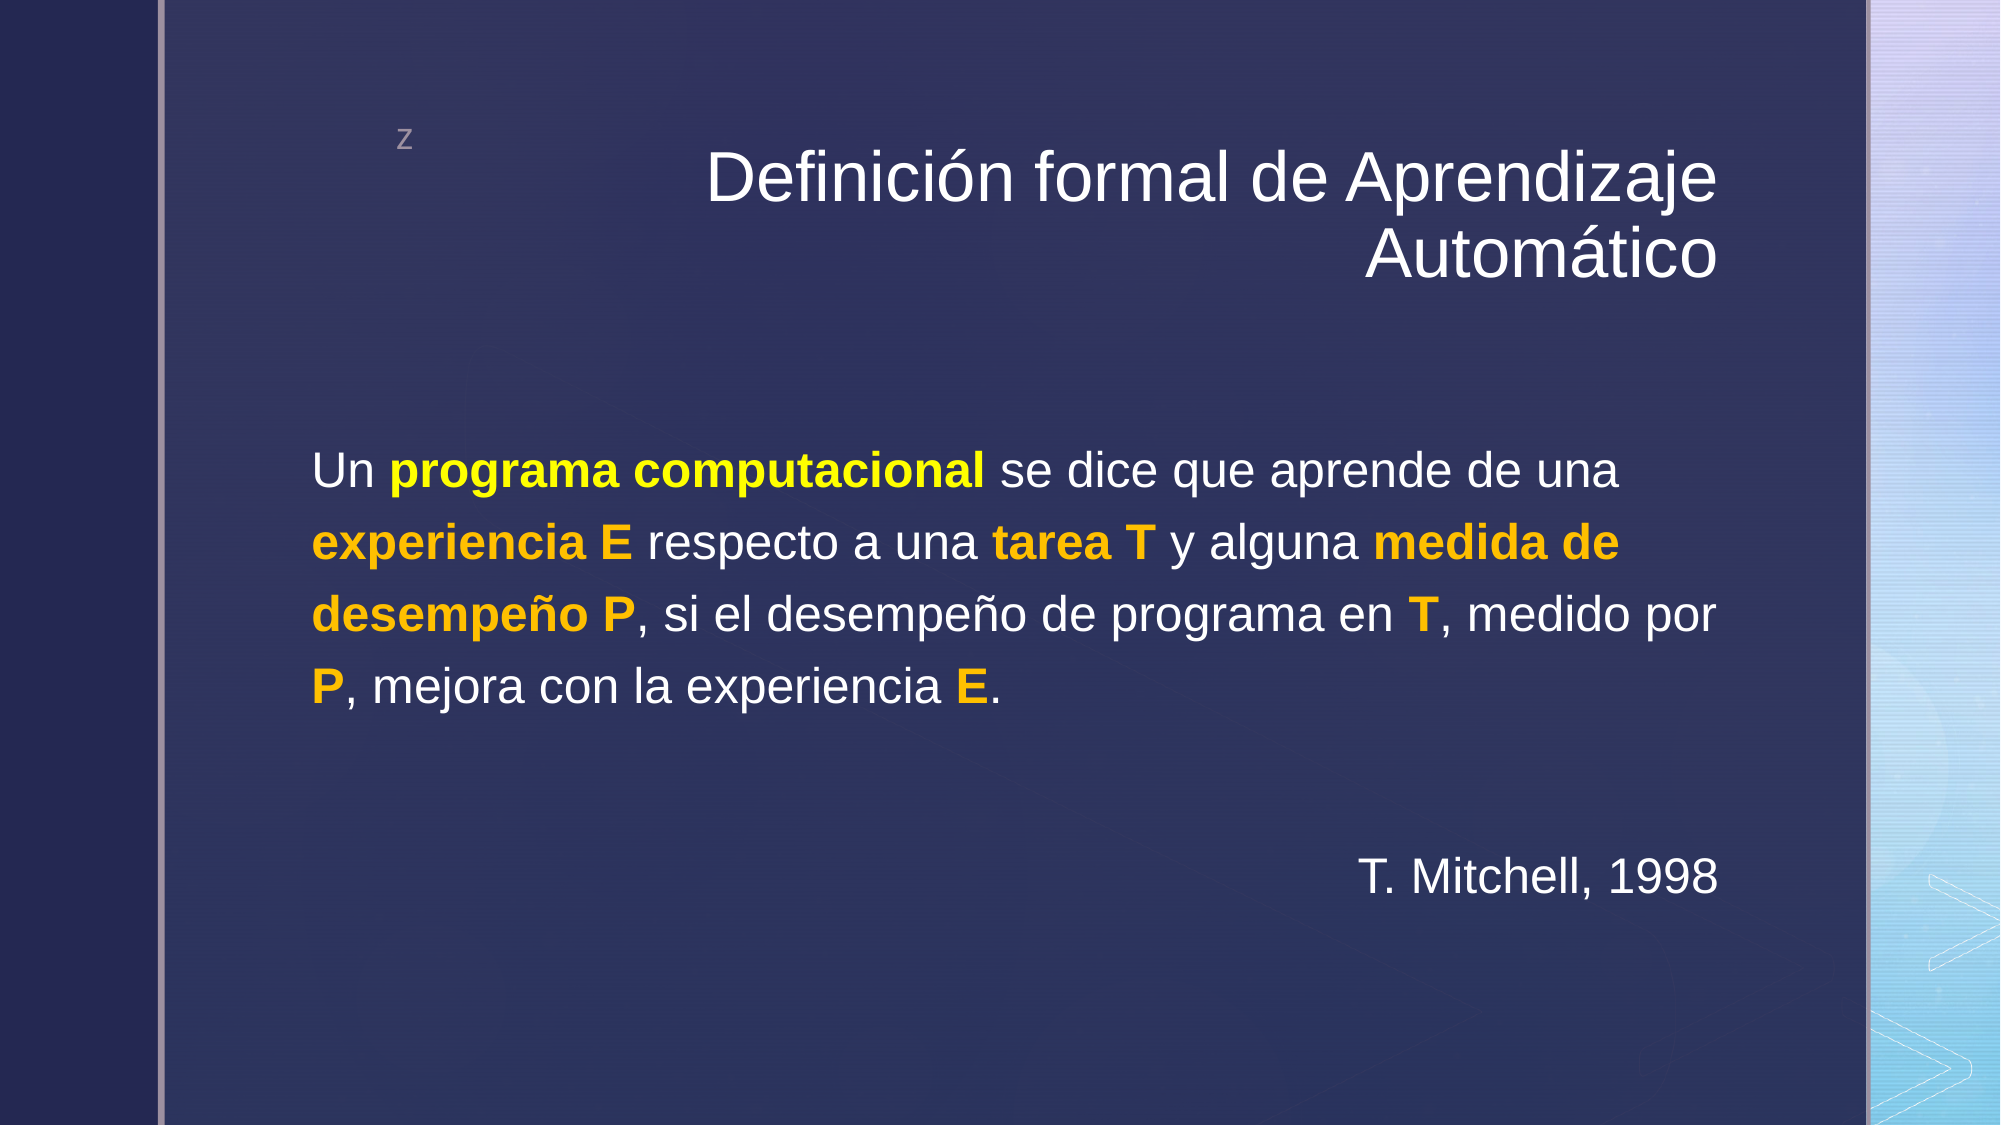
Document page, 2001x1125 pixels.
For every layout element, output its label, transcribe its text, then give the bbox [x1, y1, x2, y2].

list Un programa computacional se dice que aprende de una experiencia E respecto a una tarea T y alguna medida de desempeño P, si el desempeño de programa en T, medido por P, mejora con la experiencia E. T. Mitchell, 1998 [296, 336, 1734, 993]
picture [1871, 0, 2001, 1125]
title Definición formal de Aprendizaje Automático [428, 132, 1734, 310]
